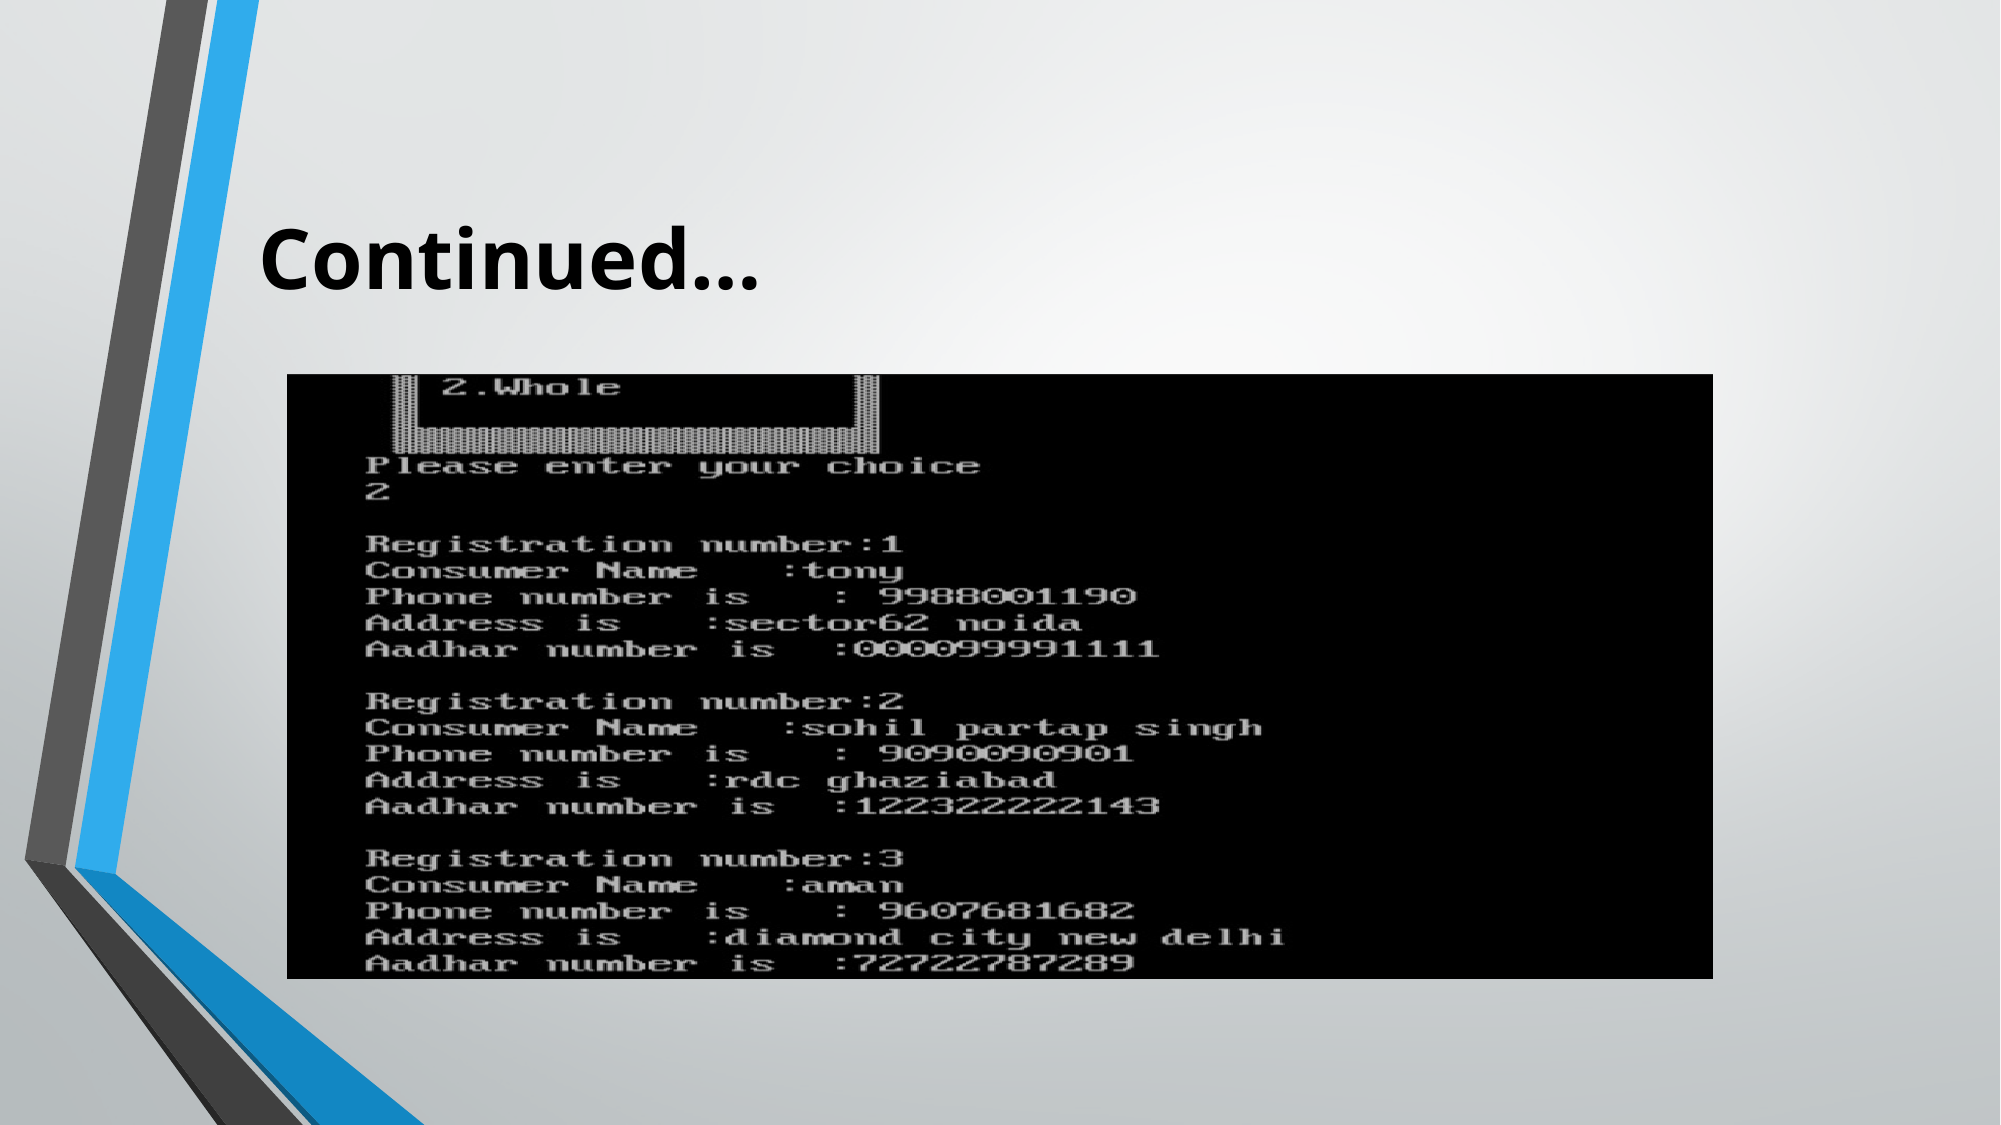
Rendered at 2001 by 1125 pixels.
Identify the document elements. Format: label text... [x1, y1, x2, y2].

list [286, 373, 1714, 980]
title Continued… [243, 112, 1887, 400]
